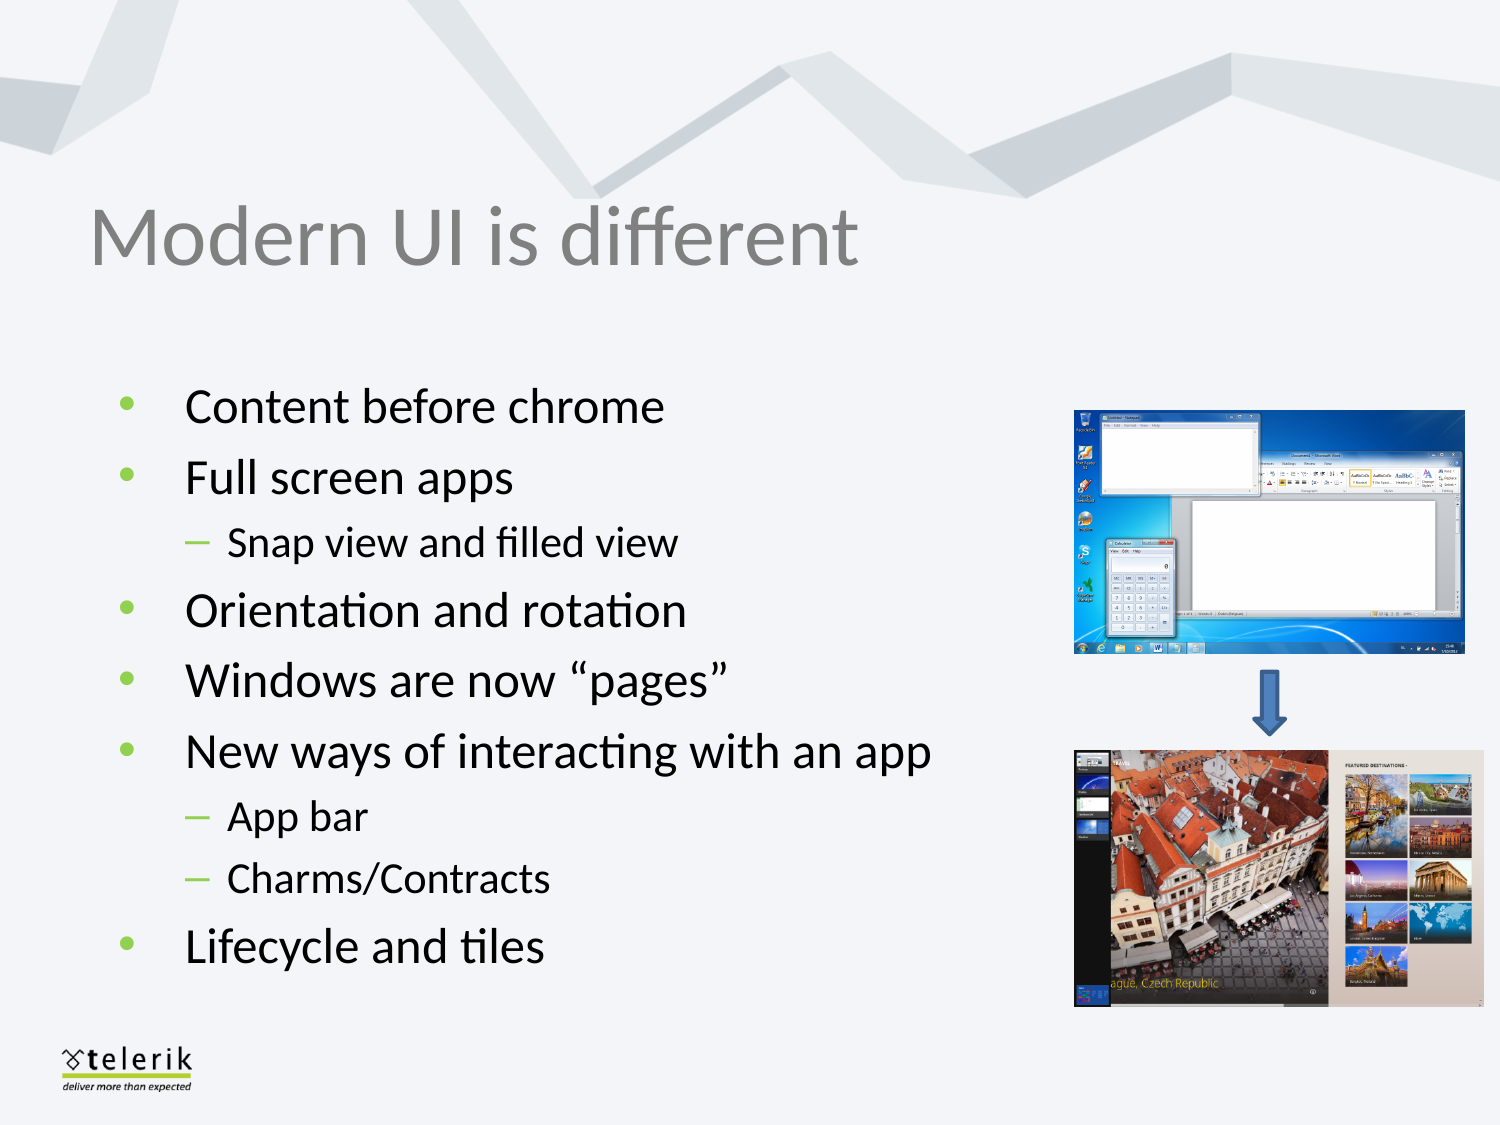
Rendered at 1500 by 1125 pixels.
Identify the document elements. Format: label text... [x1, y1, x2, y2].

text_box [1252, 669, 1288, 737]
picture [0, 0, 1500, 260]
picture [61, 1046, 192, 1092]
picture [1074, 750, 1484, 1007]
list Content before chrome Full screen apps Snap view and filled view Orientation and rotation Windows are now “pages” New ways of interacting with an app App bar Charms/Contracts Lifecycle and tiles [103, 365, 1397, 985]
picture [1074, 410, 1465, 655]
title Modern UI is different [73, 171, 1424, 291]
picture [1080, 546, 1090, 554]
